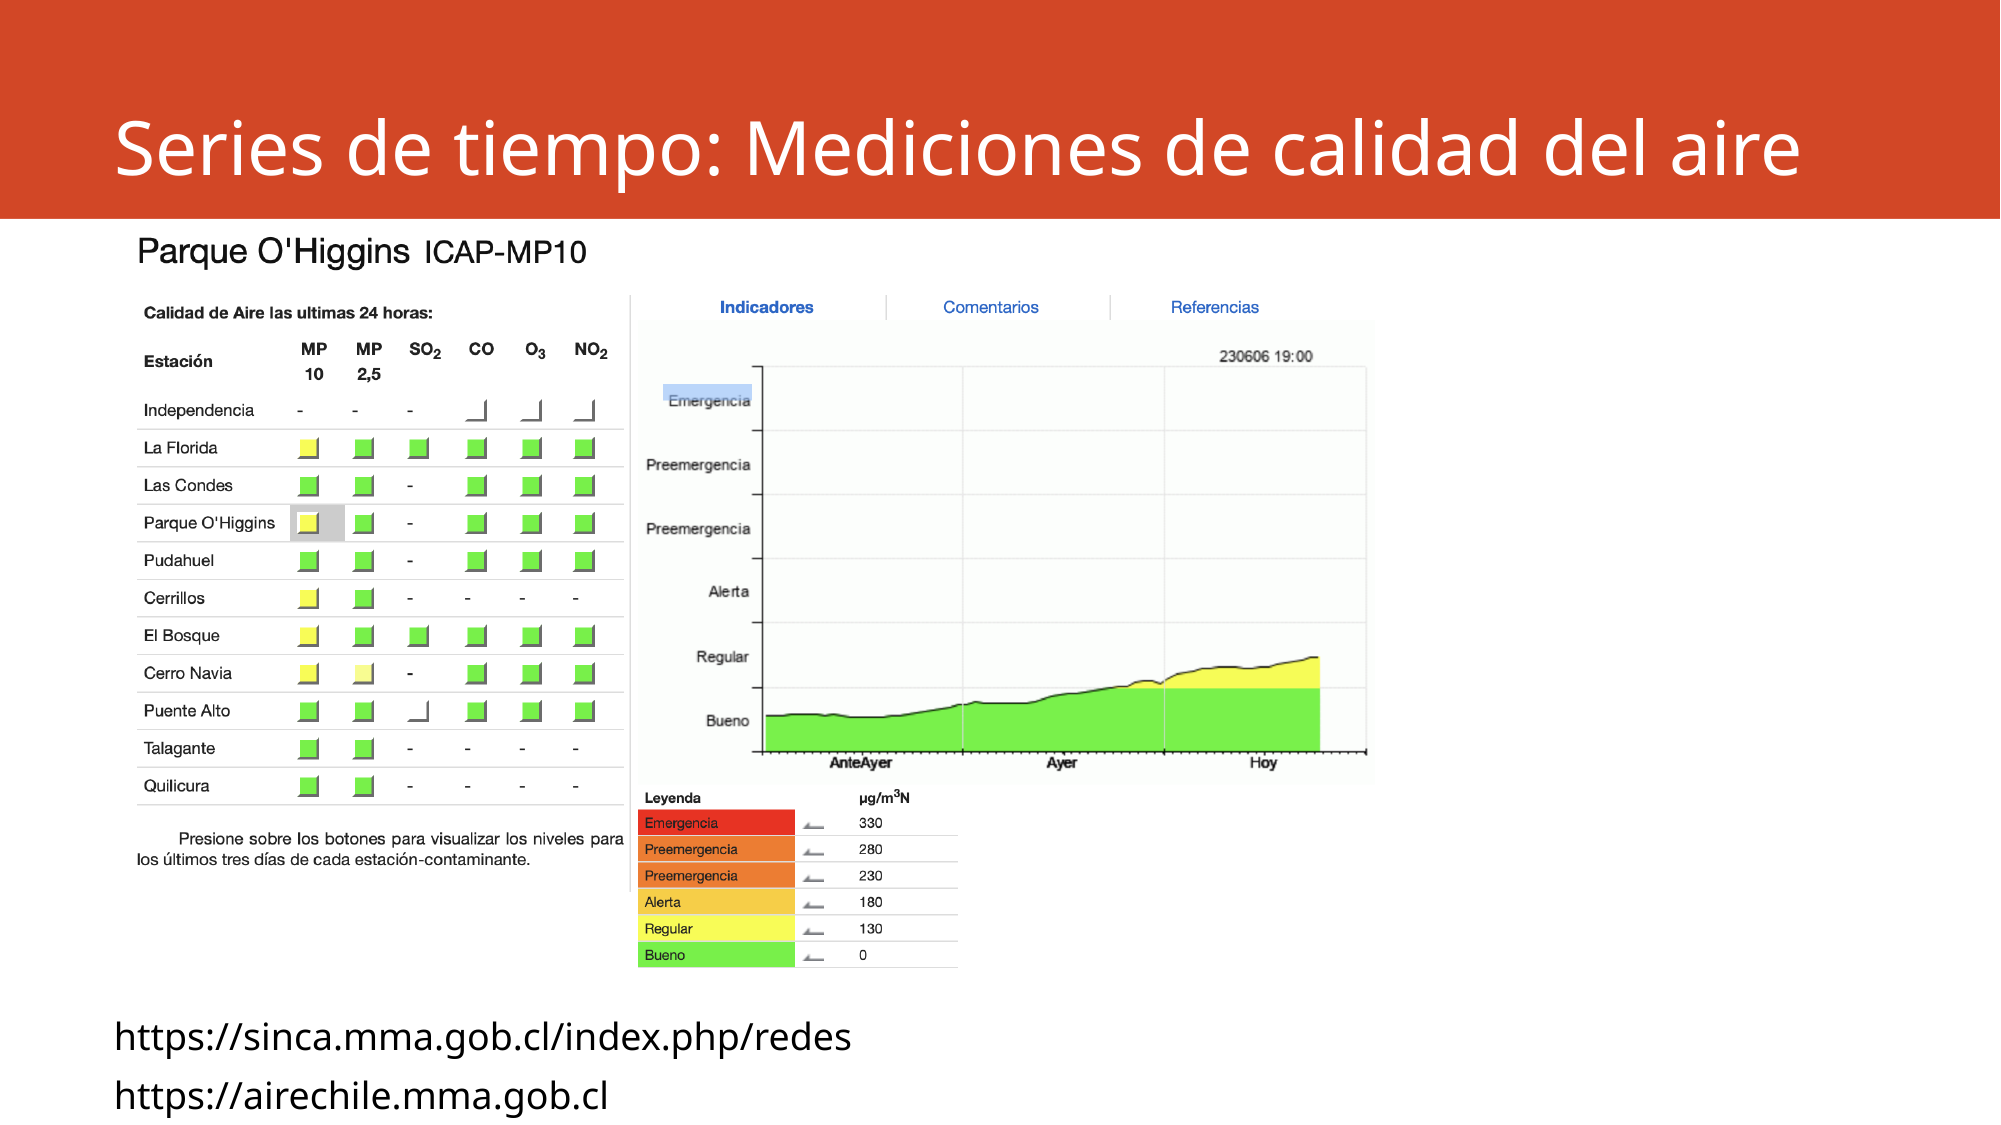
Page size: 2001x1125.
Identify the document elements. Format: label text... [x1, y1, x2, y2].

picture [99, 225, 1375, 979]
text_box https://airechile.mma.gob.cl [99, 1066, 1100, 1125]
text_box https://sinca.mma.gob.cl/index.php/redes [99, 1005, 1100, 1066]
title Series de tiempo: Mediciones de calidad del aire [99, 0, 1863, 199]
